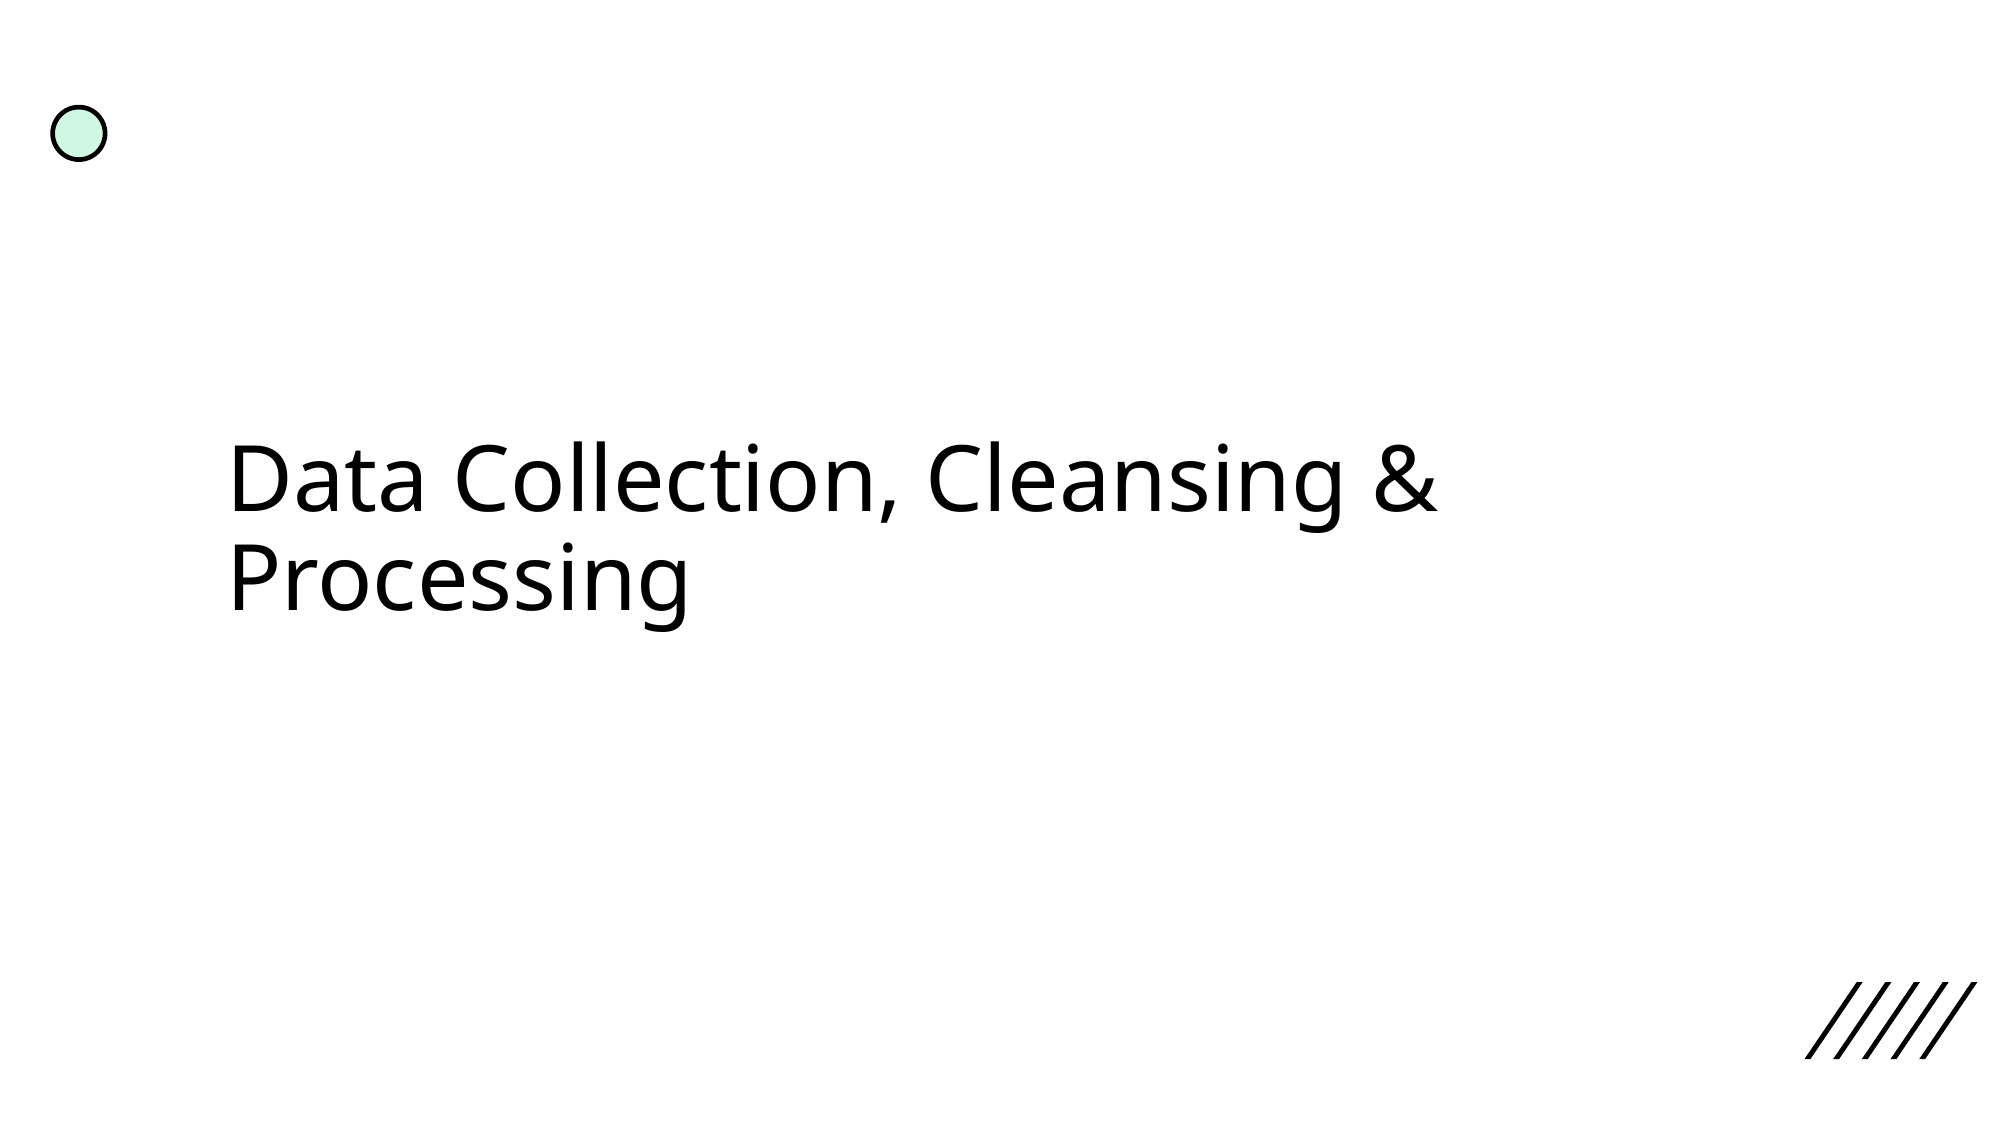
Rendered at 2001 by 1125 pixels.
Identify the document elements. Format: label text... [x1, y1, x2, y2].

title Data Collection, Cleansing & Processing [210, 422, 1936, 640]
